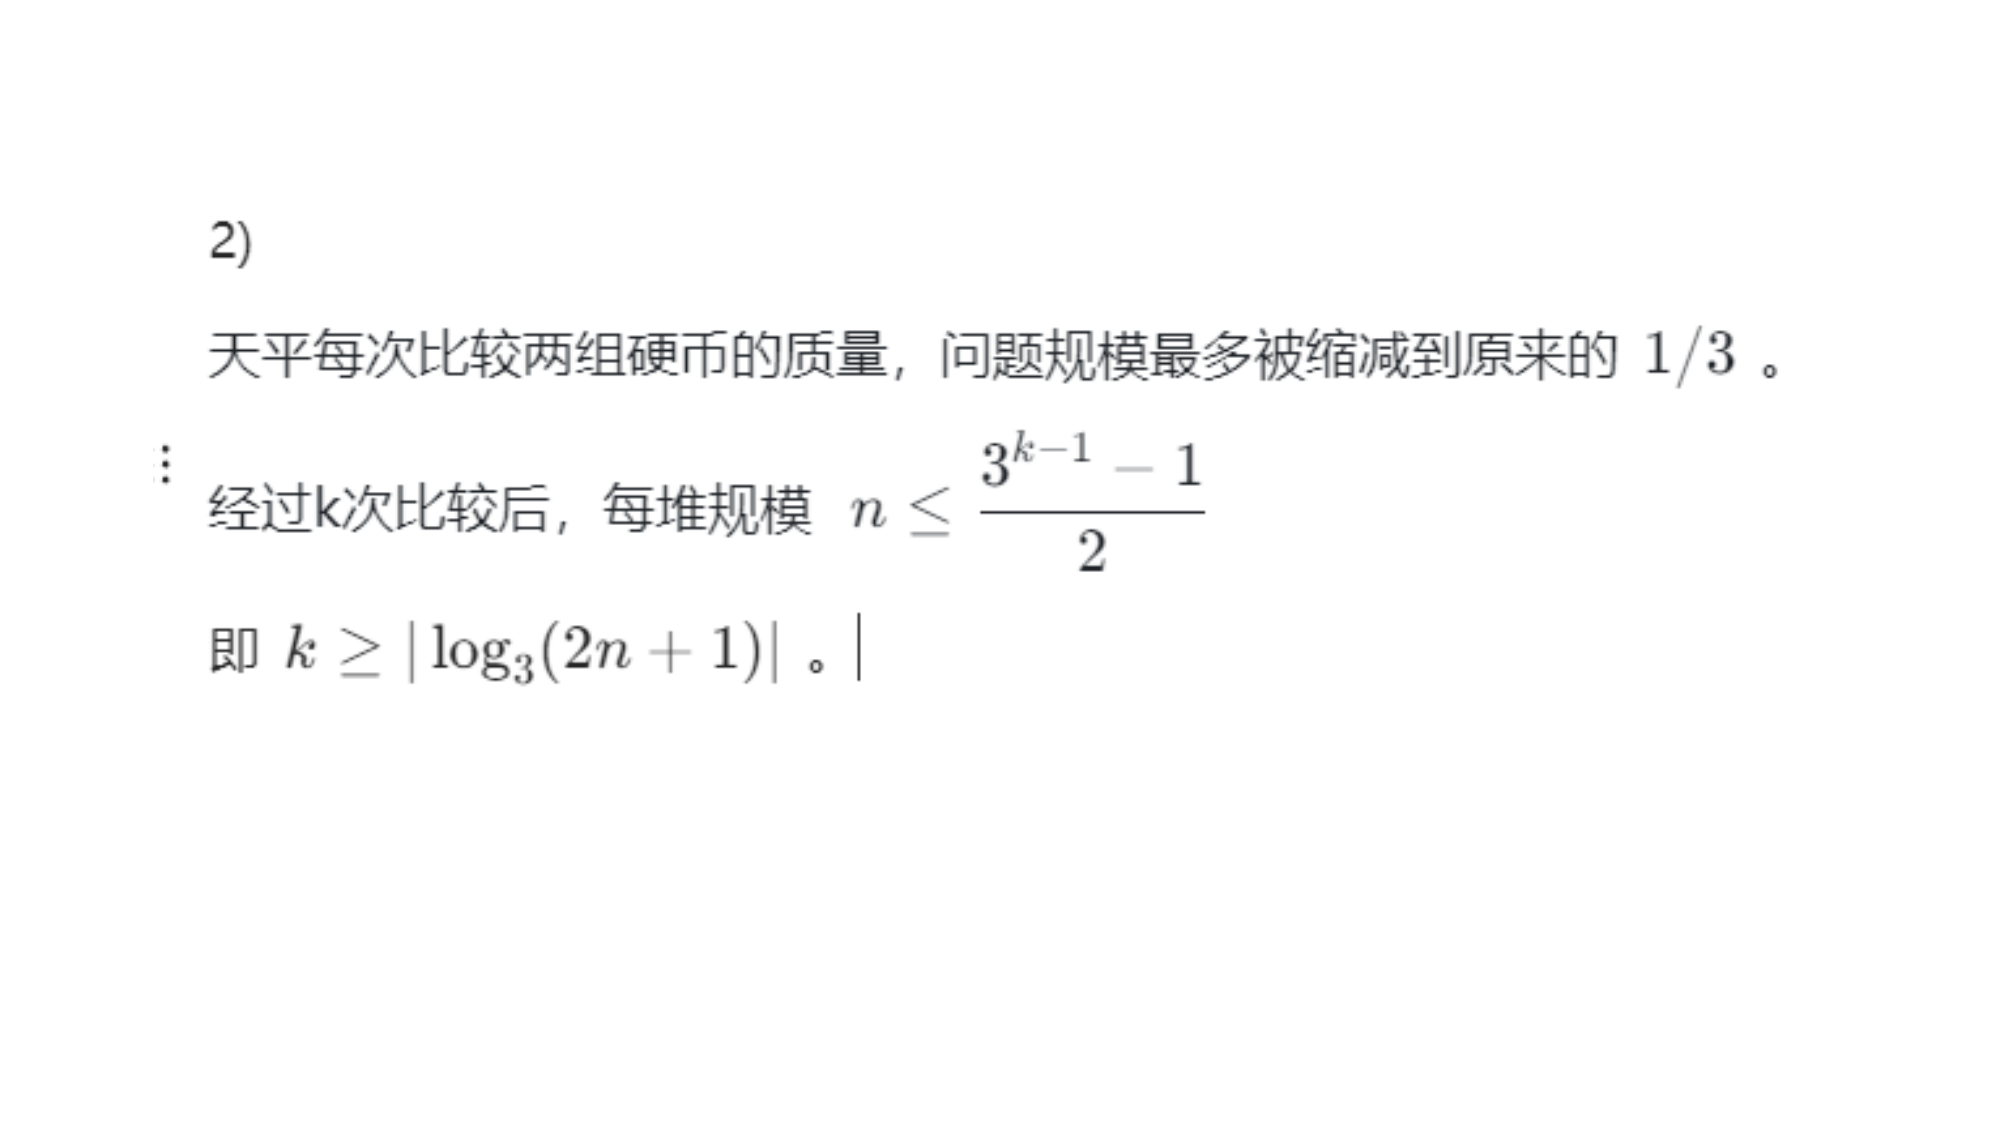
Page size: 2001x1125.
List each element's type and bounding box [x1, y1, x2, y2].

picture [153, 162, 1893, 774]
